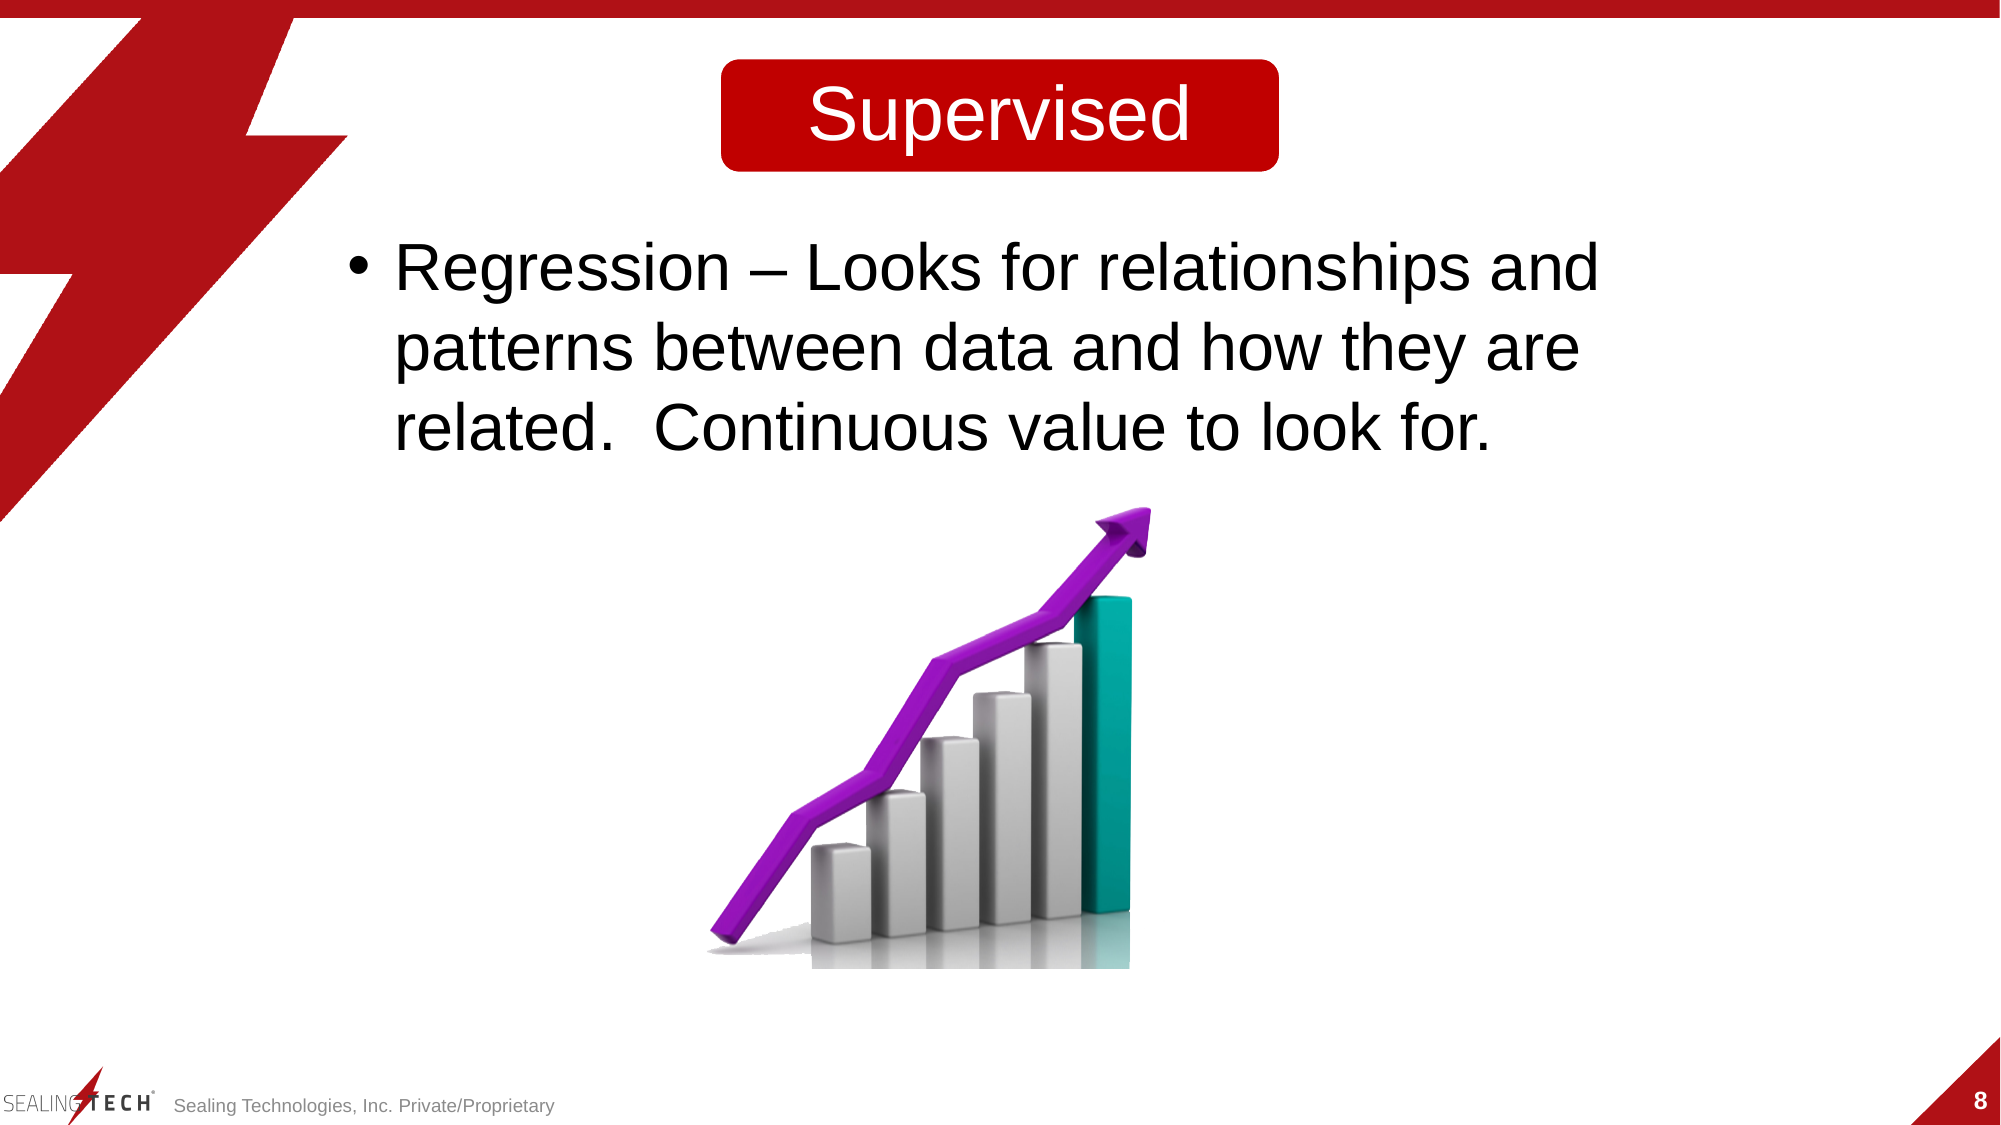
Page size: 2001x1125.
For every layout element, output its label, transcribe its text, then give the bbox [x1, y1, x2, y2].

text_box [719, 58, 1281, 173]
picture [0, 18, 2000, 1125]
text_box Regression – Looks for relationships and patterns between data and how they are related. Continuous value to look for. [332, 216, 1722, 472]
